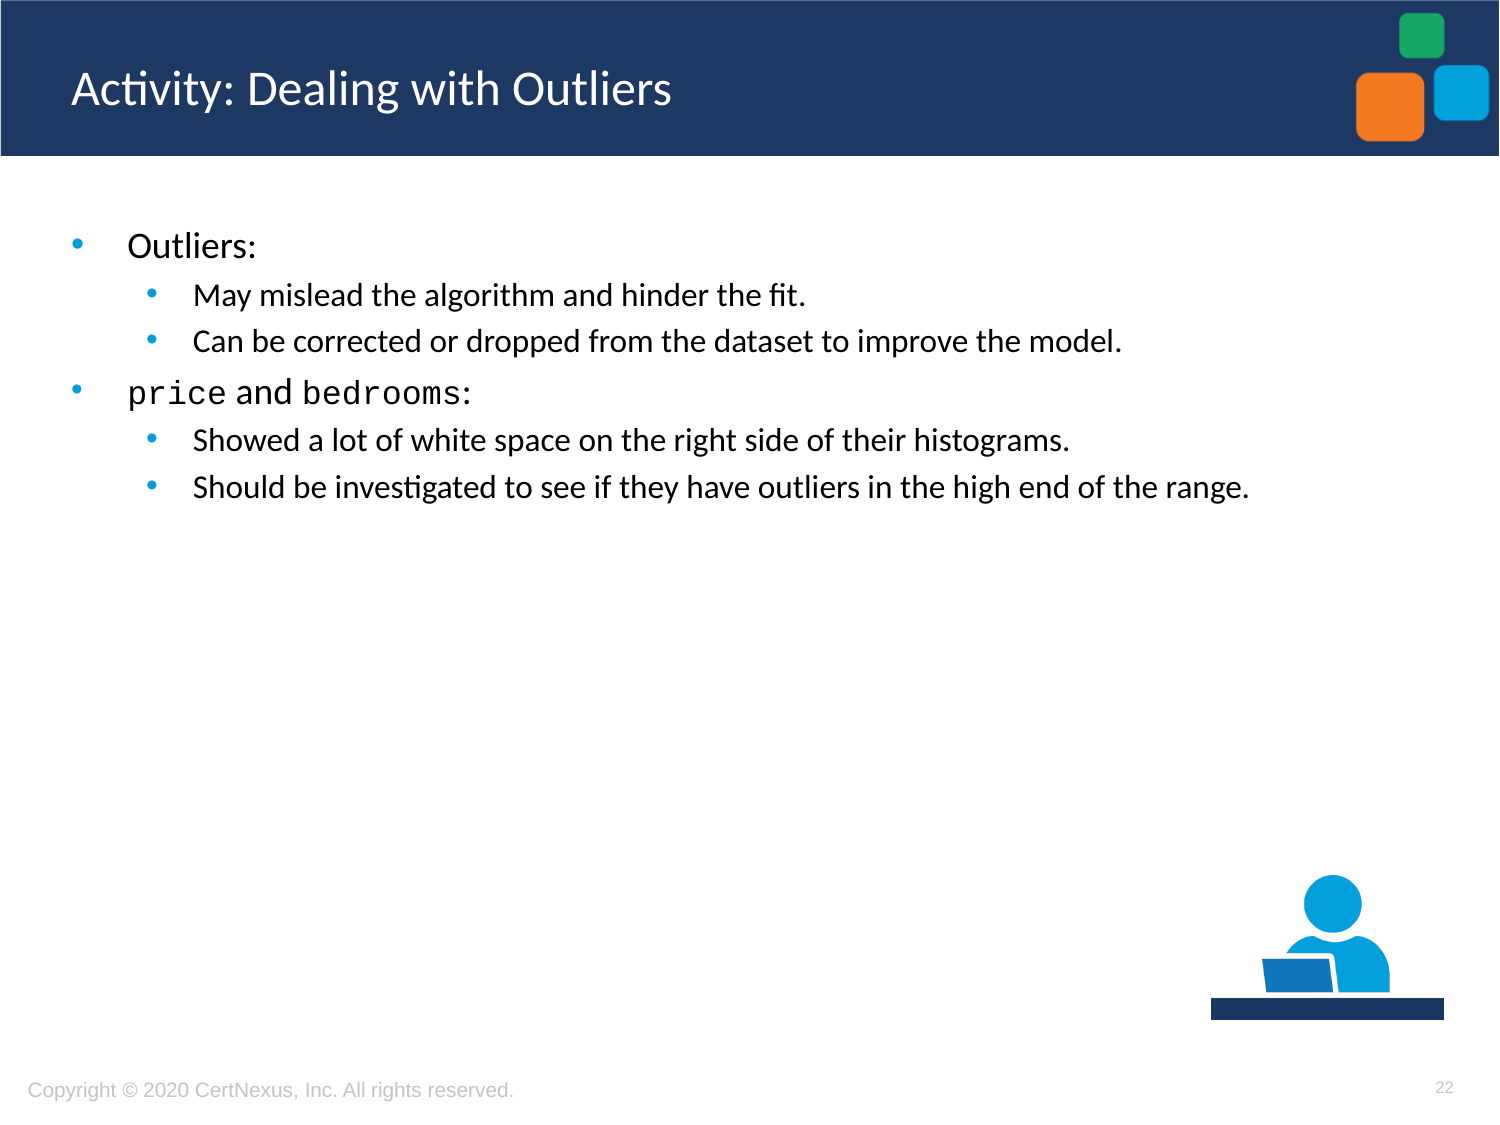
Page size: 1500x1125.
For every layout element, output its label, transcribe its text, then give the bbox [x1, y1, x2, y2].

title Activity: Dealing with Outliers [56, 16, 1350, 155]
slide_number 22 [1118, 1057, 1469, 1118]
picture [0, 0, 1500, 156]
list Outliers: May mislead the algorithm and hinder the fit. Can be corrected or dropped from the dataset to improve the model. price and bedrooms: Showed a lot of white space on the right side of their histograms. Should be investigated to see if they have outliers in the high end of the range. [56, 213, 1444, 1021]
